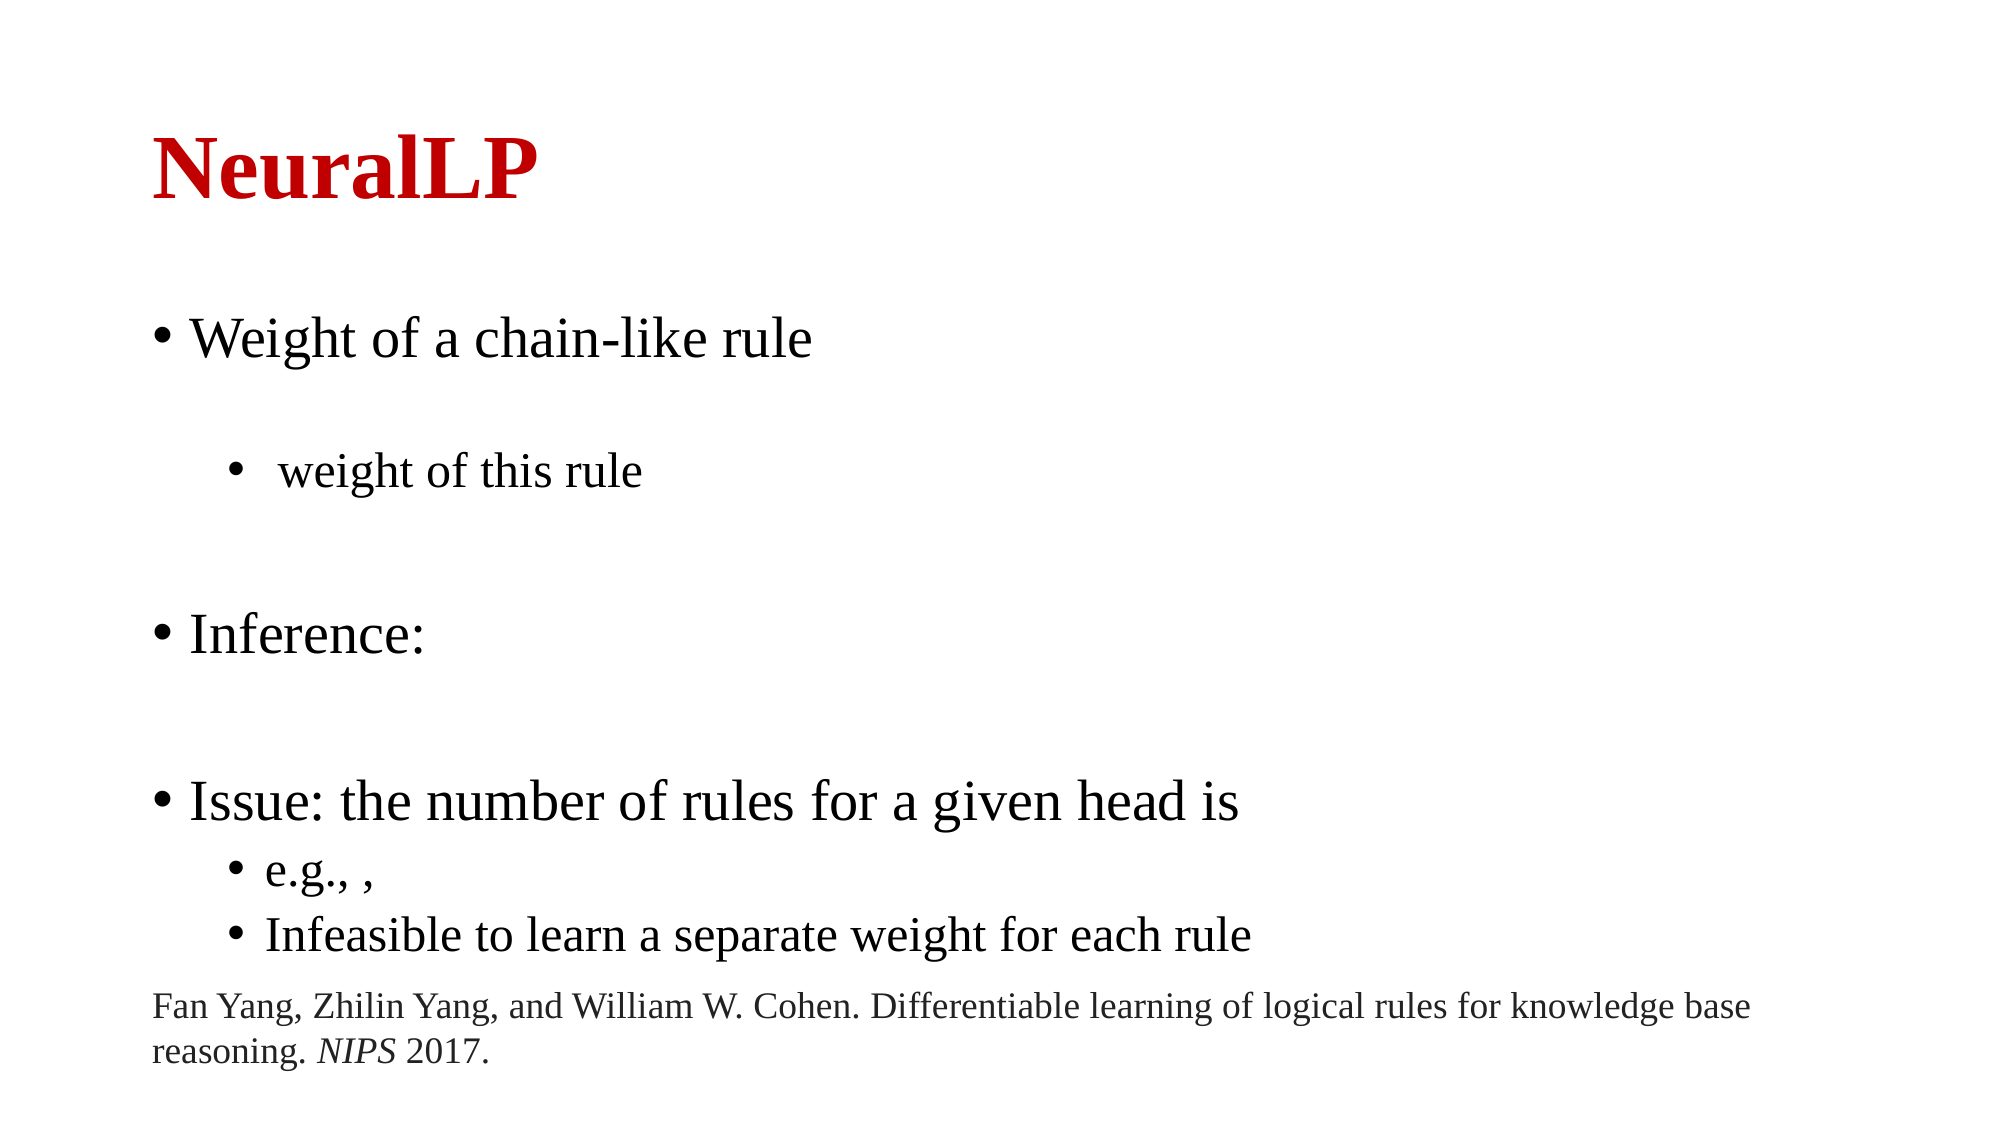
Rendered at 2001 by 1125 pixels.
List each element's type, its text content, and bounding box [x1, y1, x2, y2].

title NeuralLP [137, 59, 1863, 278]
text_box Fan Yang, Zhilin Yang, and William W. Cohen. Differentiable learning of logical rules for knowledge base reasoning. NIPS 2017. [137, 973, 1863, 1079]
